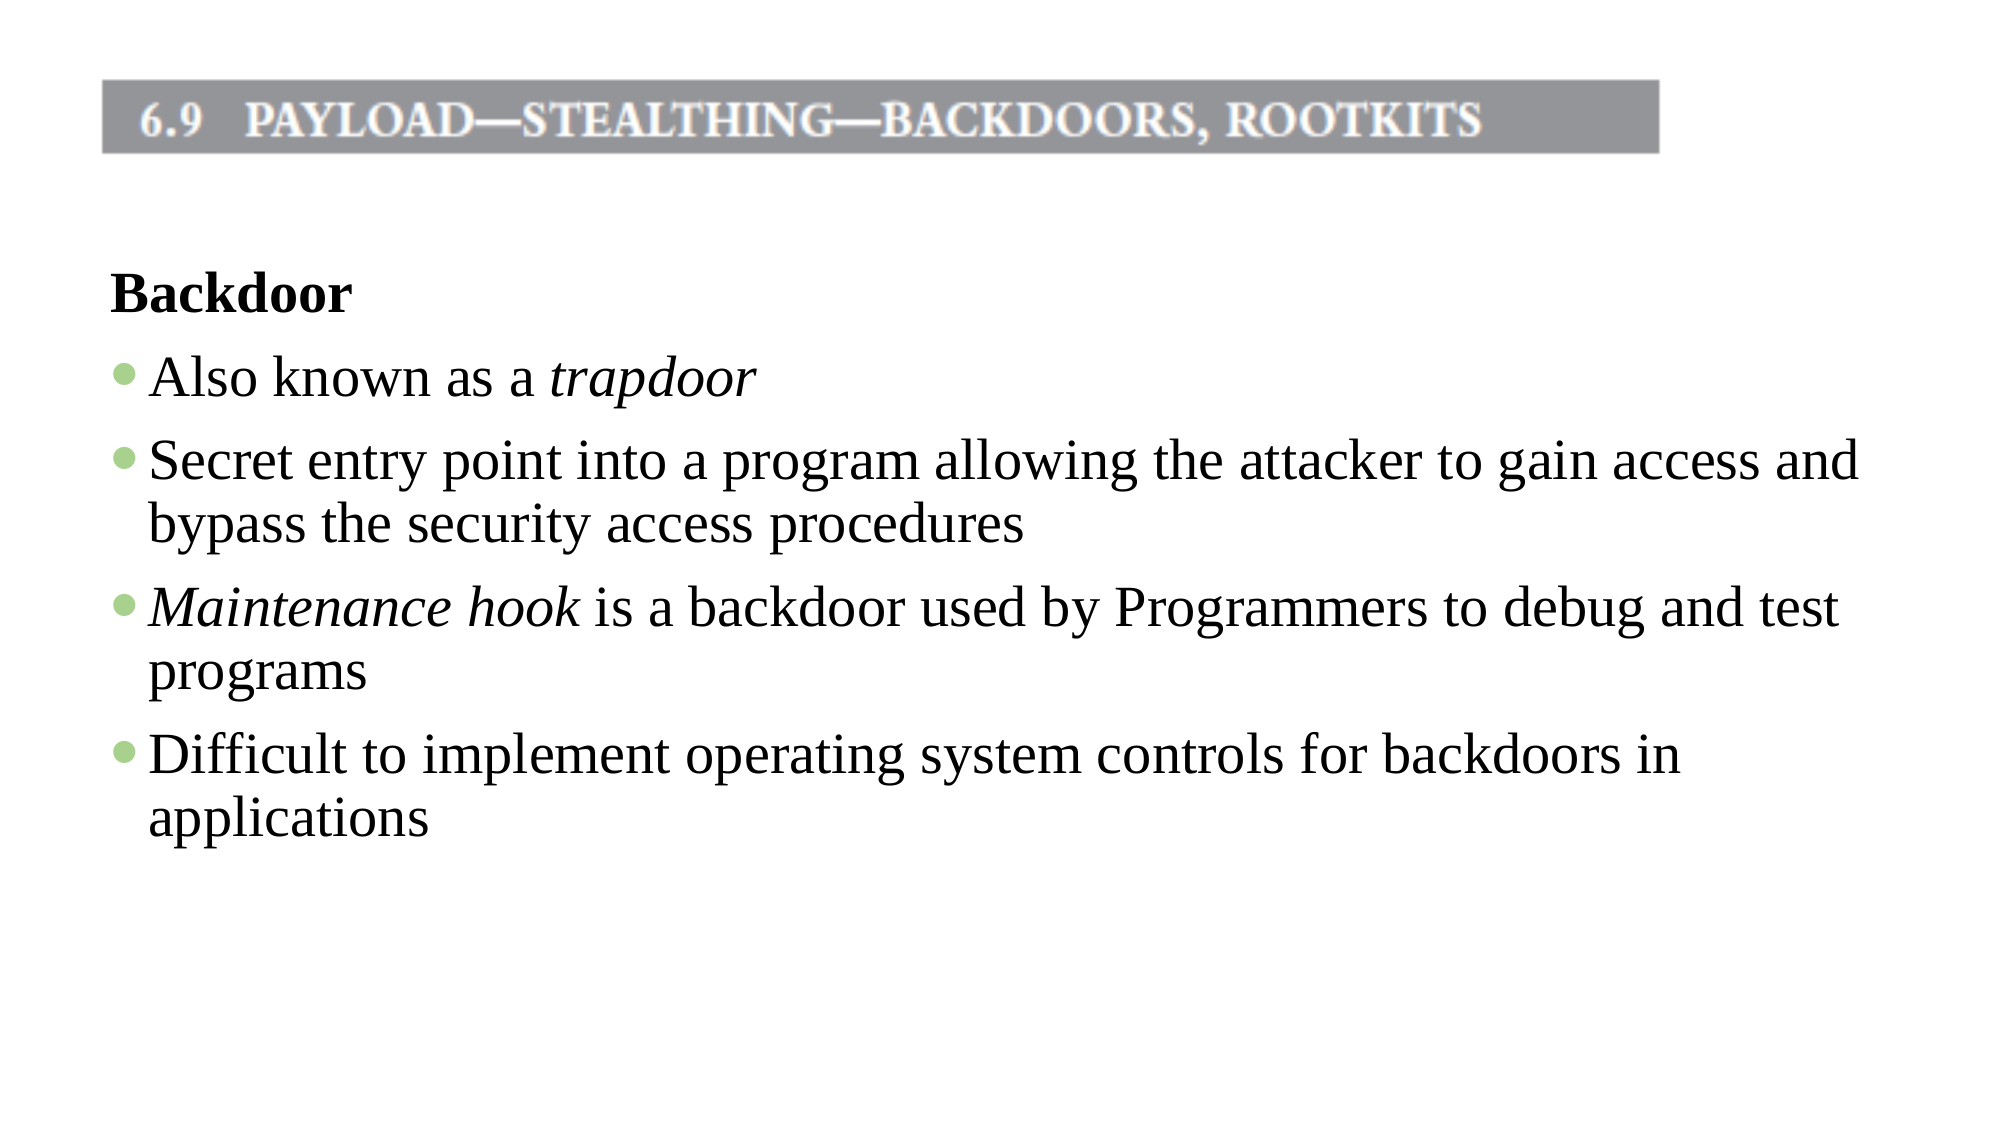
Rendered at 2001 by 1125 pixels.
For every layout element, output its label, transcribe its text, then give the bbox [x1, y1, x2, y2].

picture [61, 44, 1725, 194]
list Backdoor Also known as a trapdoor Secret entry point into a program allowing the attacker to gain access and bypass the security access procedures Maintenance hook is a backdoor used by Programmers to debug and test programs Difficult to implement operating system controls for backdoors in applications [95, 254, 1909, 1006]
